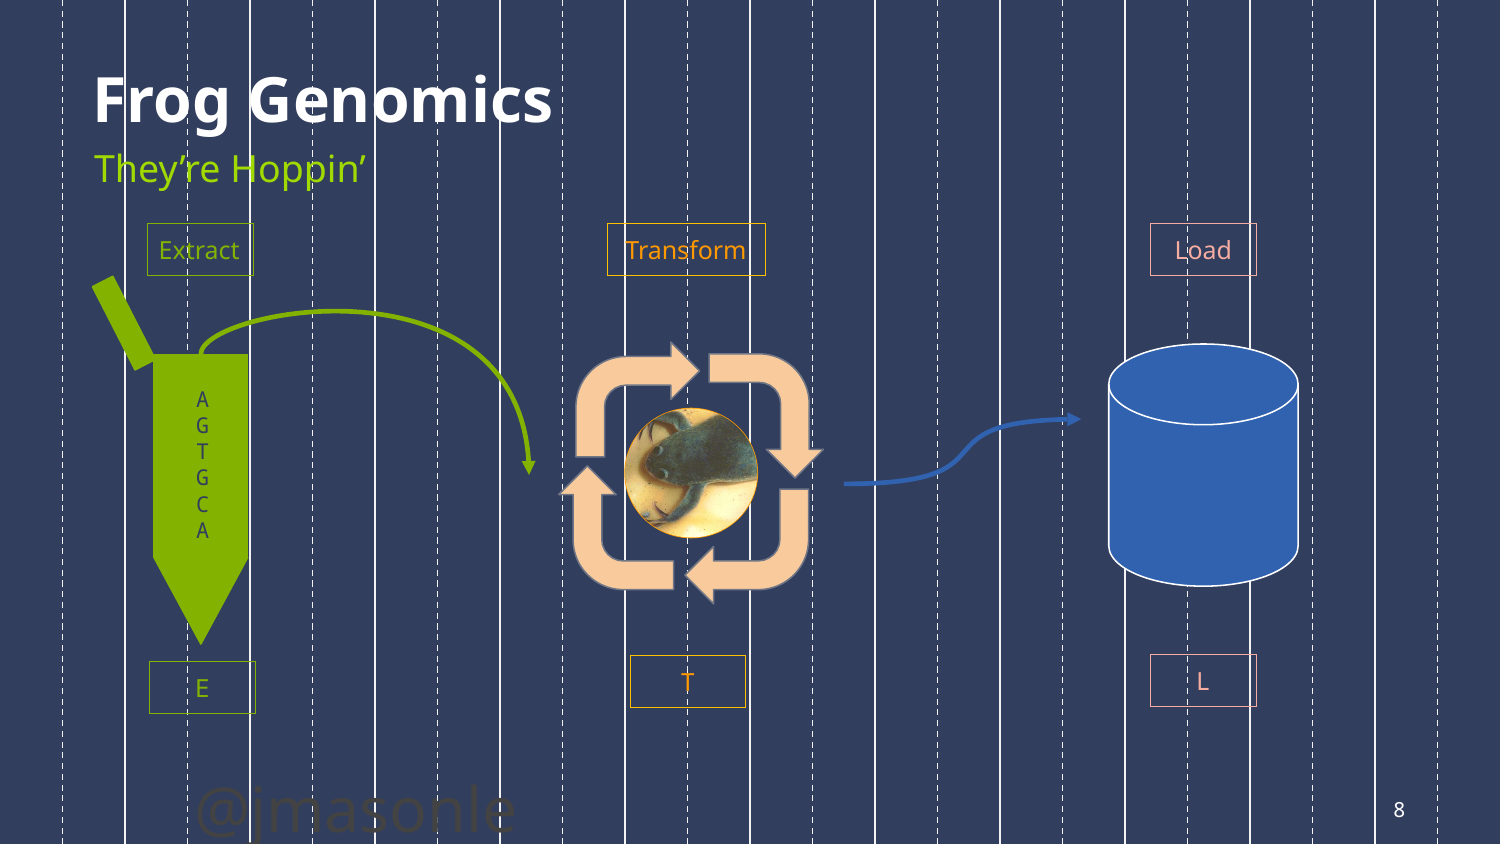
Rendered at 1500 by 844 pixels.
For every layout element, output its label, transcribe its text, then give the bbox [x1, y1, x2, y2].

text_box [304, 250, 426, 580]
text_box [843, 418, 1082, 485]
text_box [92, 276, 156, 370]
text_box @jmasonlee [183, 758, 547, 844]
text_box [558, 341, 824, 605]
text_box [154, 557, 248, 645]
text_box Load [1150, 223, 1257, 276]
picture [624, 408, 758, 538]
text_box [1108, 343, 1299, 587]
text_box A G T G C A [171, 374, 235, 554]
text_box Transform [607, 223, 766, 276]
text_box T [630, 655, 746, 708]
text_box E [149, 661, 256, 714]
text_box [154, 354, 248, 557]
text_box Extract [147, 223, 254, 276]
title Frog Genomics [92, 65, 1404, 138]
slide_number 8 [1365, 796, 1406, 820]
text_box L [1150, 654, 1257, 707]
subtitle They’re Hoppin’ [94, 144, 1406, 217]
